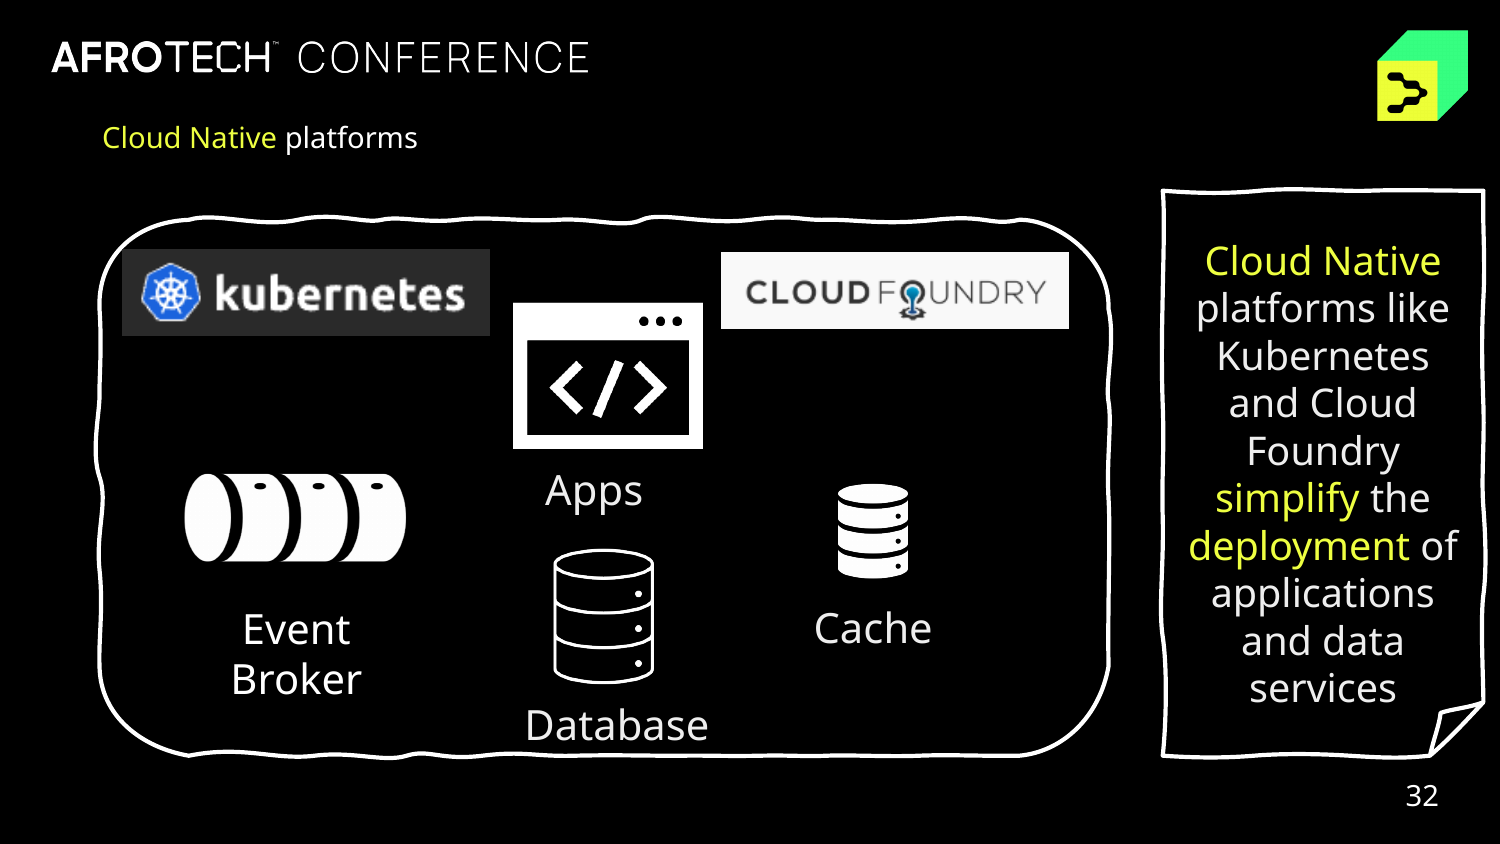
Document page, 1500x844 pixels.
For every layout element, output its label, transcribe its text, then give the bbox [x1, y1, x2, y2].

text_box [494, 262, 722, 523]
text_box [155, 442, 435, 713]
picture [720, 251, 1069, 330]
slide_number 32 [1377, 764, 1468, 830]
picture [1377, 30, 1468, 121]
text_box [93, 214, 1114, 761]
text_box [780, 470, 966, 661]
picture [122, 249, 490, 336]
text_box Cloud Native platforms like Kubernetes and Cloud Foundry simplify the deployment of applications and data services [1158, 187, 1488, 760]
picture [51, 41, 588, 73]
text_box Cloud Native platforms [87, 111, 838, 162]
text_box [509, 530, 751, 758]
